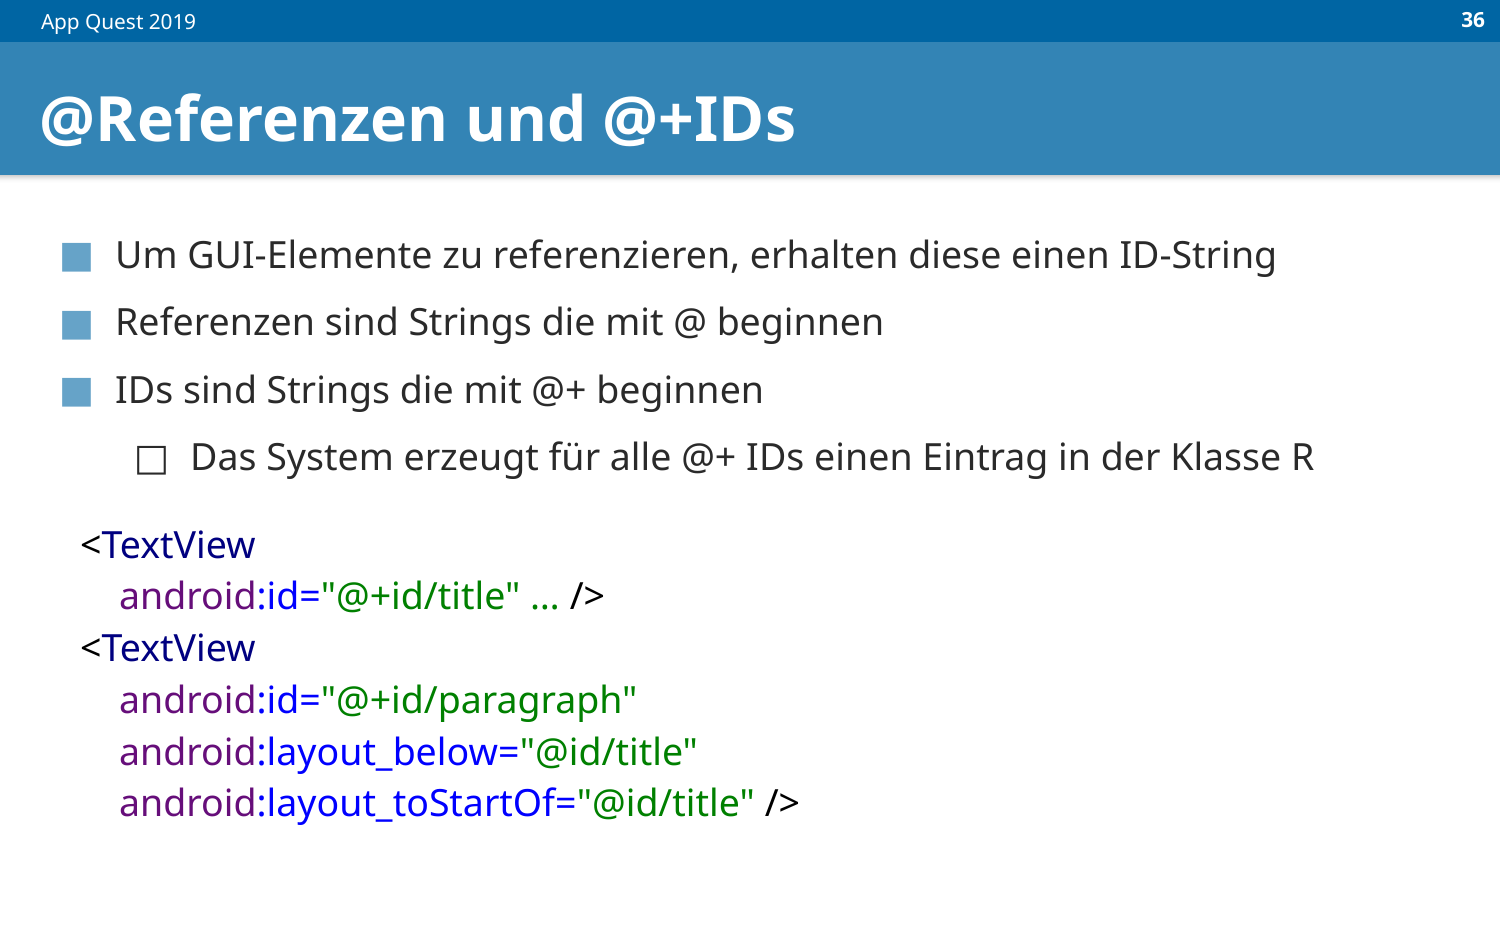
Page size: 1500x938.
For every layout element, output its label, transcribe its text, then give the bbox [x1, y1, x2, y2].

list Um GUI-Elemente zu referenzieren, erhalten diese einen ID-String Referenzen sind Strings die mit @ beginnen IDs sind Strings die mit @+ beginnen Das System erzeugt für alle @+ IDs einen Eintrag in der Klasse R [25, 193, 1491, 924]
picture [0, 0, 1500, 938]
slide_number ‹#› [1410, 0, 1500, 42]
text_box <TextView android:id="@+id/title" … /> <TextView android:id="@+id/paragraph" android:layout_below="@id/title" android:layout_toStartOf="@id/title" /> [0, 498, 1385, 938]
title @Referenzen und @+IDs [24, 42, 1491, 169]
